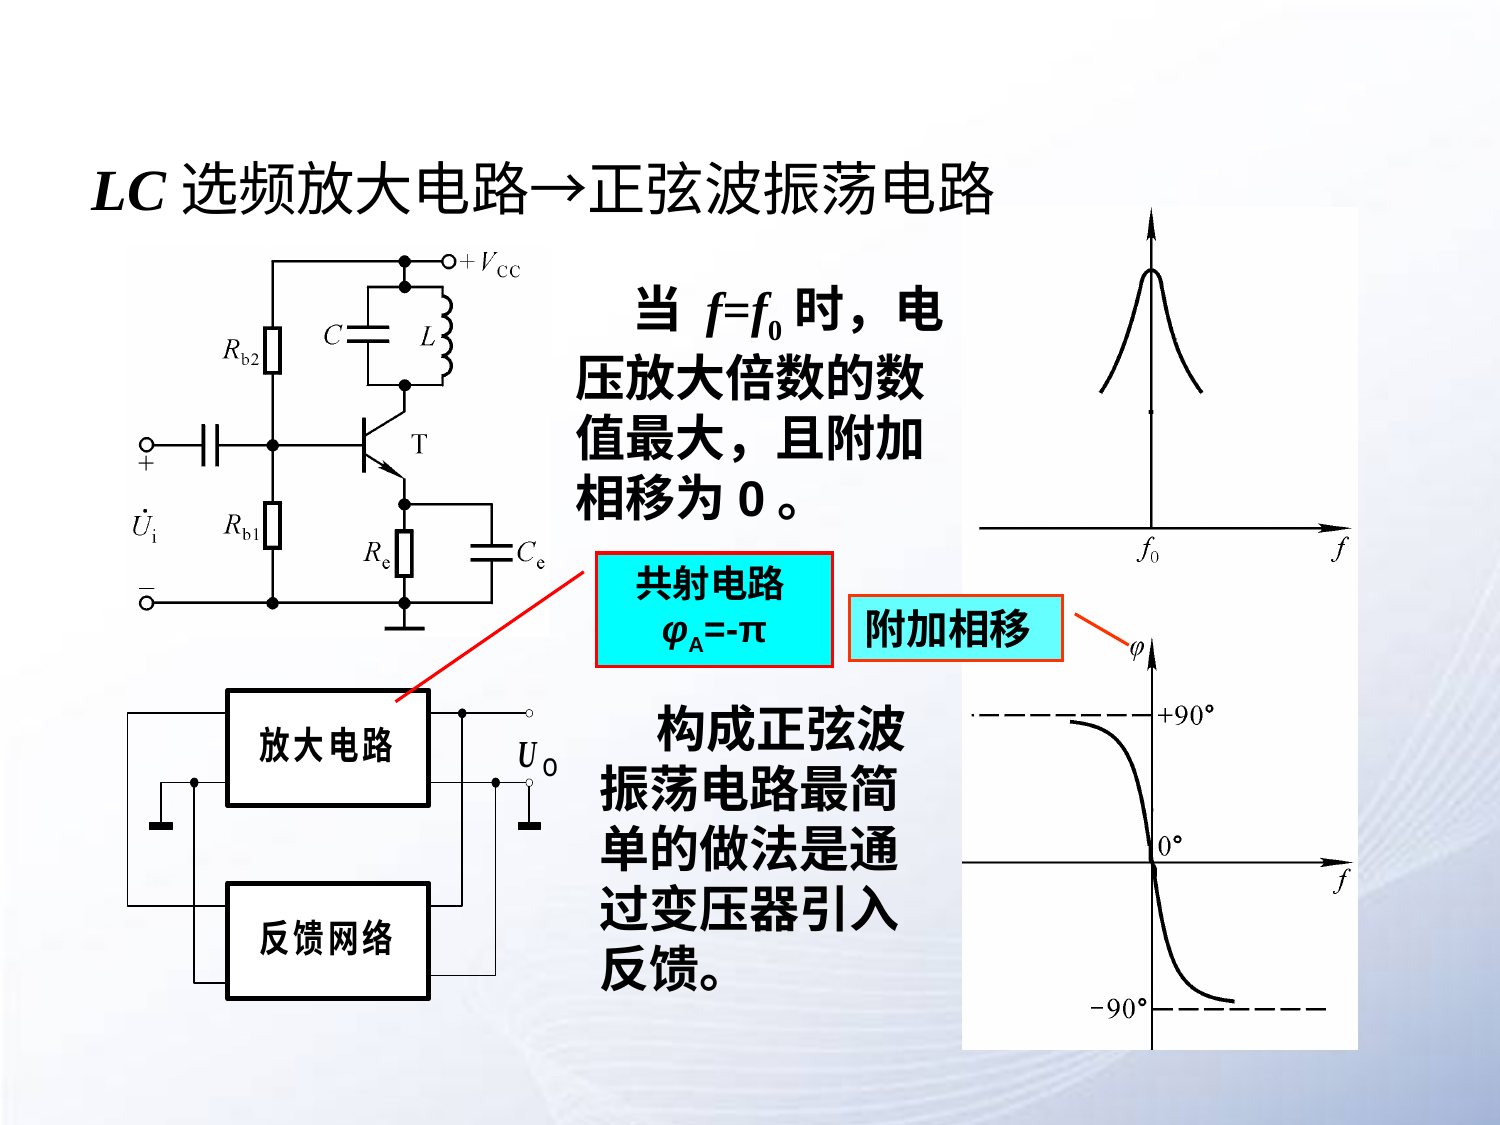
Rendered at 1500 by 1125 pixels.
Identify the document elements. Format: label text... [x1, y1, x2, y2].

text_box 当 f=f0时，电压放大倍数的数值最大，且附加相移为0。 [560, 270, 957, 534]
title LC选频放大电路→正弦波振荡电路 [76, 136, 1351, 238]
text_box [123, 678, 575, 1011]
text_box 构成正弦波振荡电路最简单的做法是通过变压器引入反馈。 [584, 690, 948, 1005]
text_box 附加相移 [849, 595, 957, 661]
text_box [962, 207, 1358, 1050]
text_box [124, 245, 551, 637]
picture [0, 0, 1500, 1125]
text_box 共射电路φA=-π [596, 553, 833, 667]
